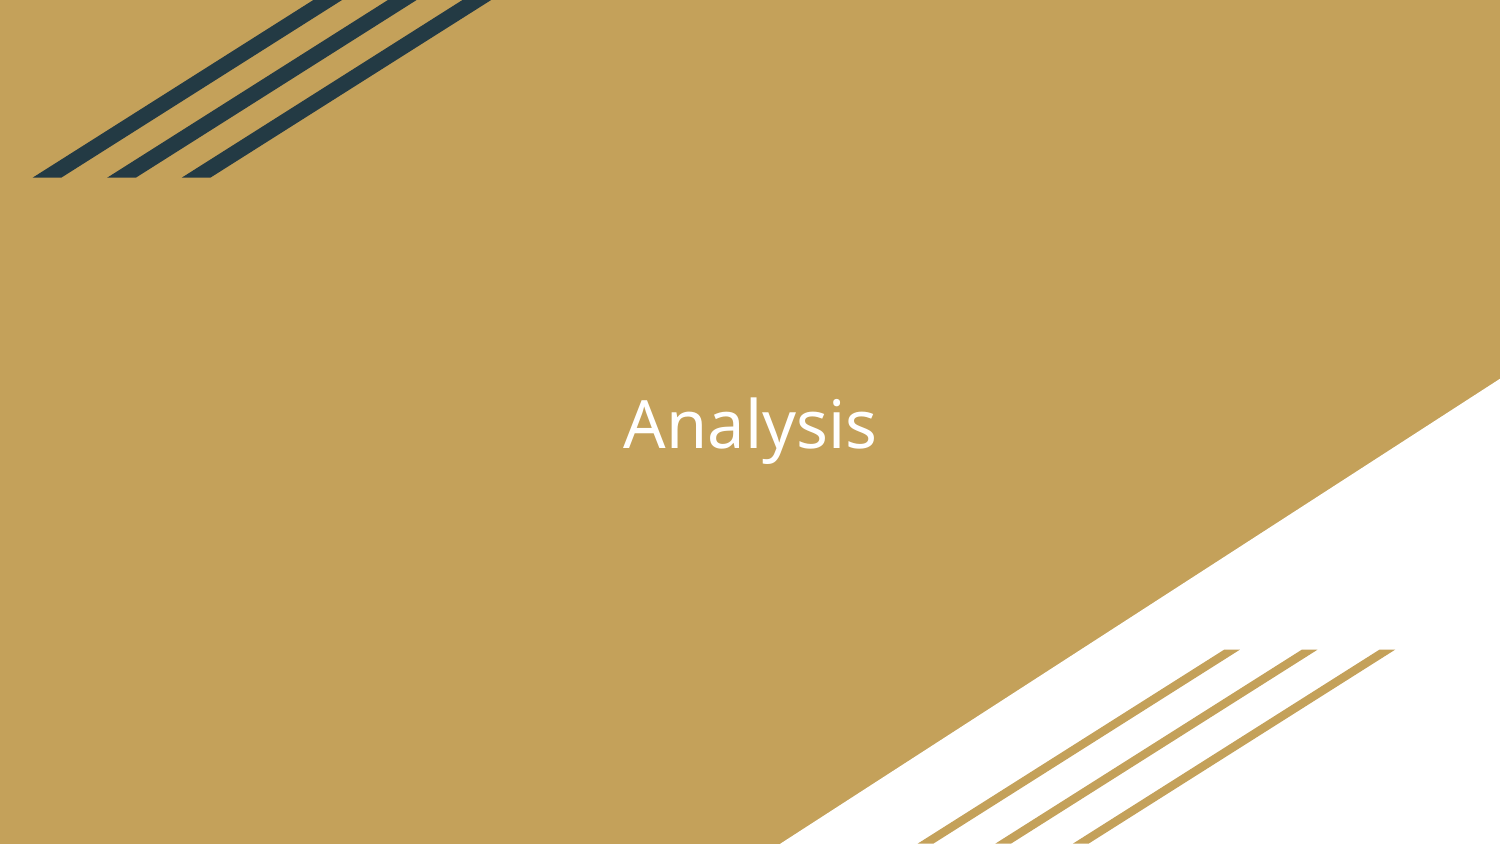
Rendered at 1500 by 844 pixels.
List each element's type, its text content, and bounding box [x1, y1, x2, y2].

title Analysis [309, 286, 1192, 557]
